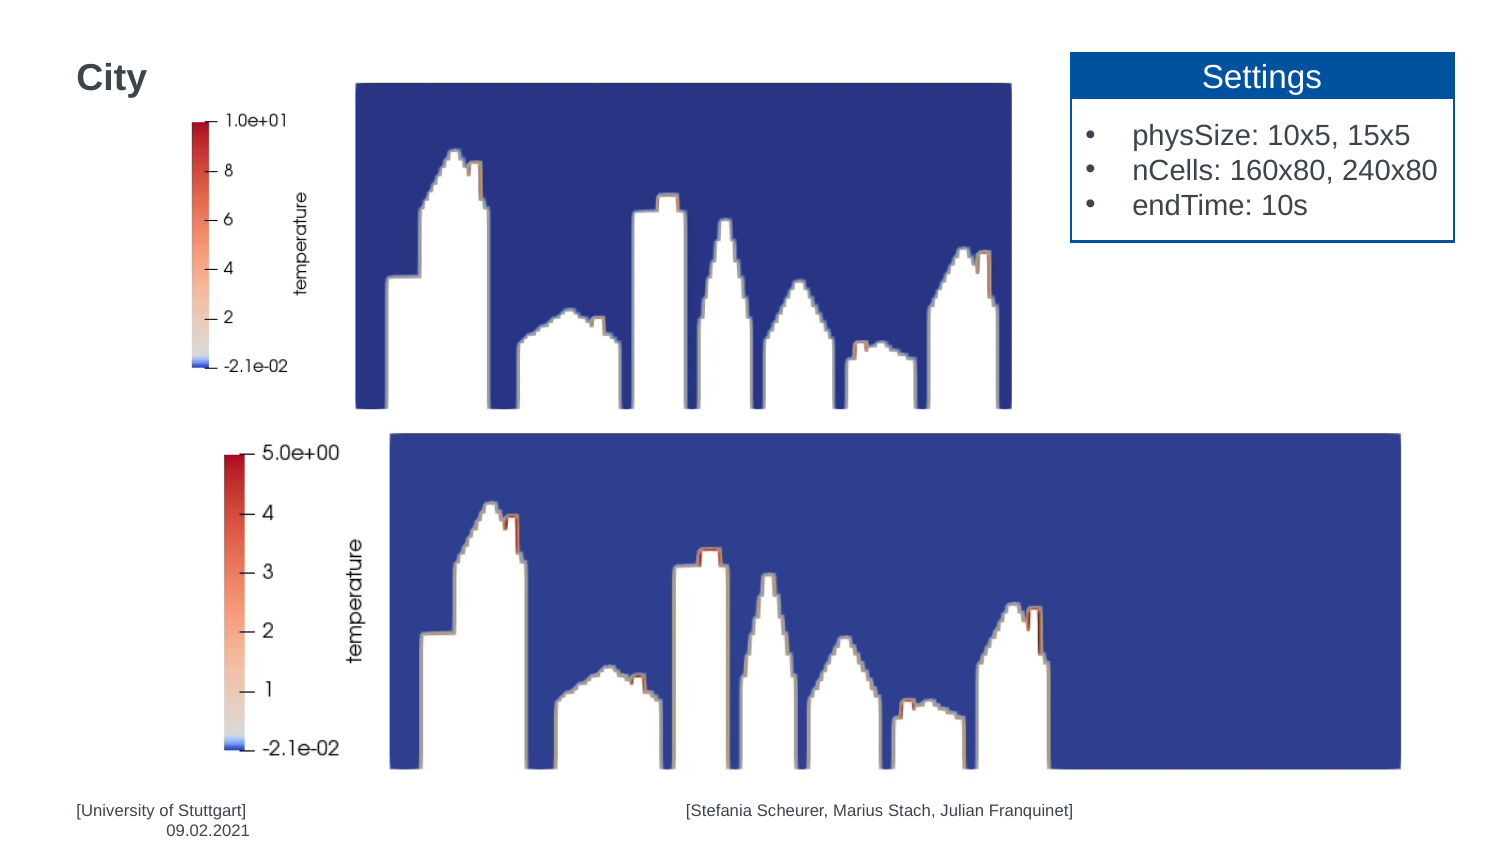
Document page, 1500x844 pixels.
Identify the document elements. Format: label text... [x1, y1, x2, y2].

title City [76, 58, 1070, 130]
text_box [186, 400, 1424, 800]
footer [University of Stuttgart] [Stefania Scheurer, Marius Stach, Julian Franquinet] 09.02.2021 [76, 799, 1430, 844]
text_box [162, 67, 1031, 423]
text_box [1070, 53, 1454, 242]
